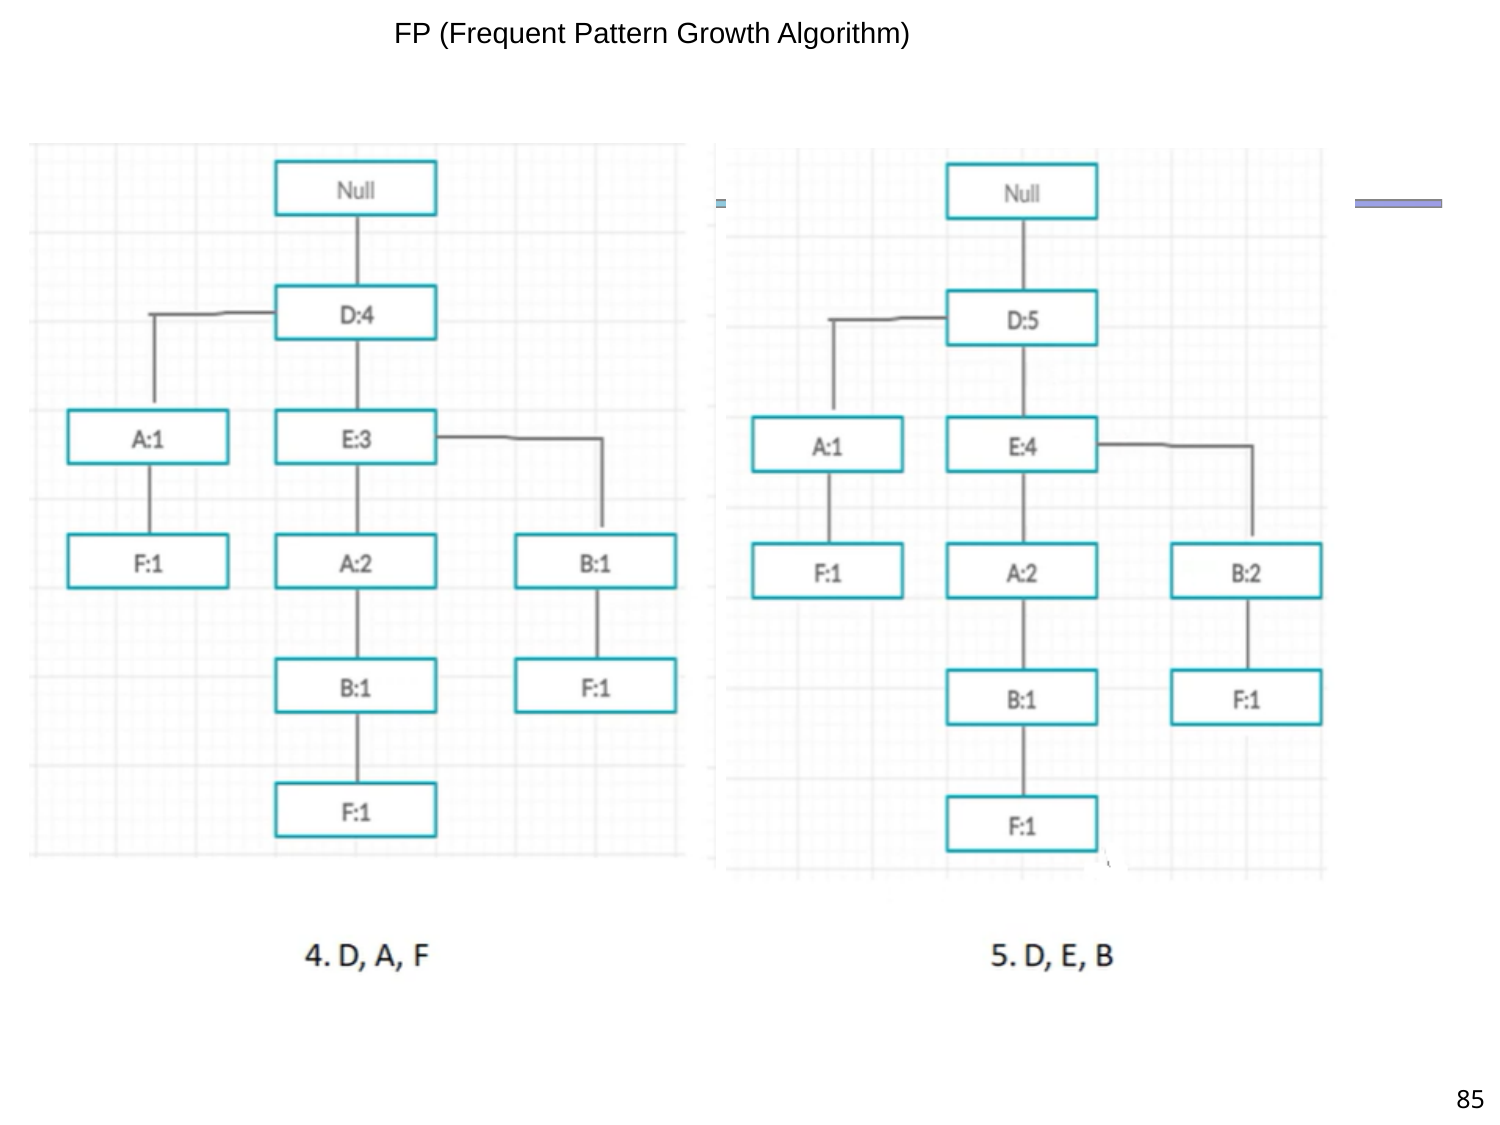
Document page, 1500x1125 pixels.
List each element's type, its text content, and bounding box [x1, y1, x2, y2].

picture [725, 147, 1355, 988]
text_box FP (Frequent Pattern Growth Algorithm) [277, 7, 1028, 58]
slide_number 85 [1187, 1062, 1500, 1125]
picture [29, 143, 716, 988]
